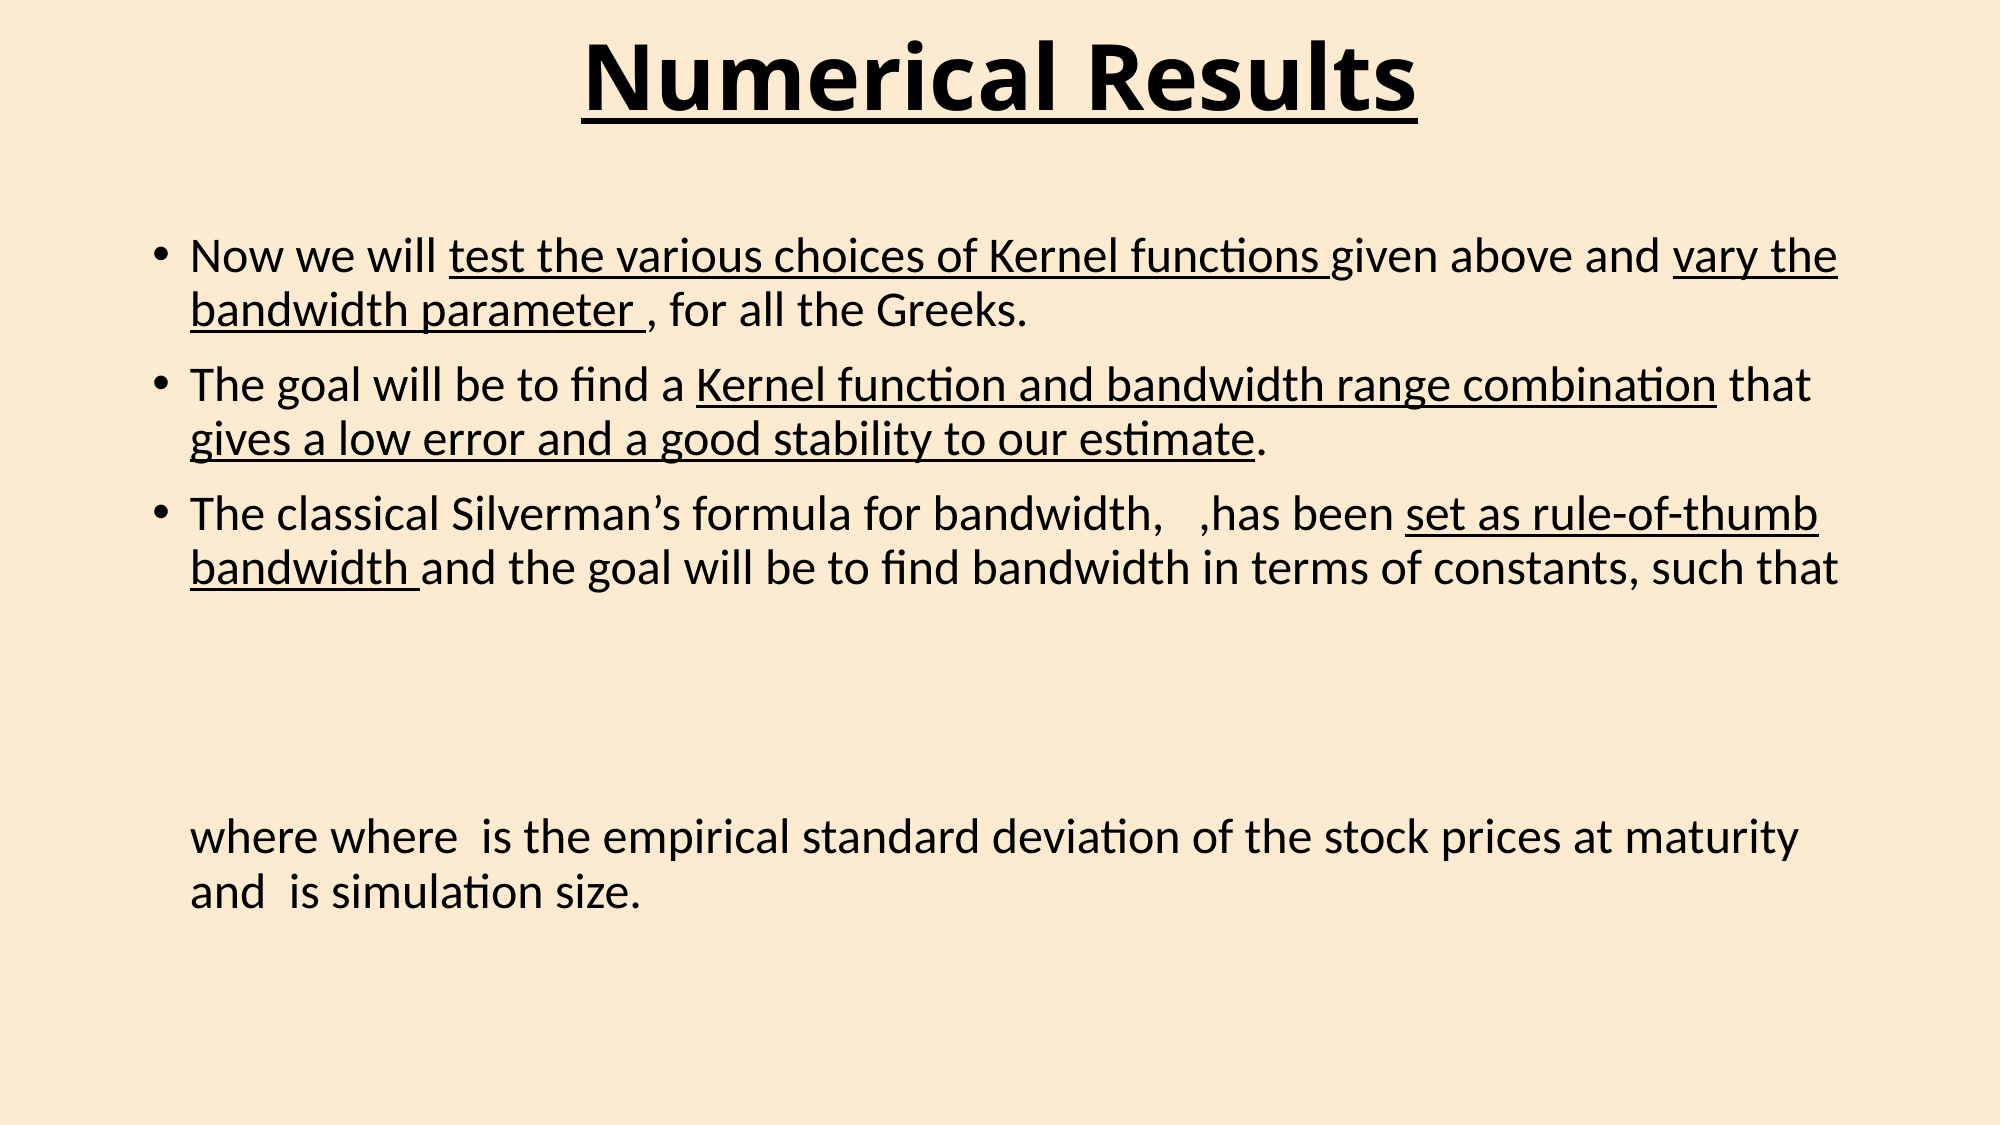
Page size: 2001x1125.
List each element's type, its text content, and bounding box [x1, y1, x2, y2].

title Numerical Results [137, 21, 1863, 142]
